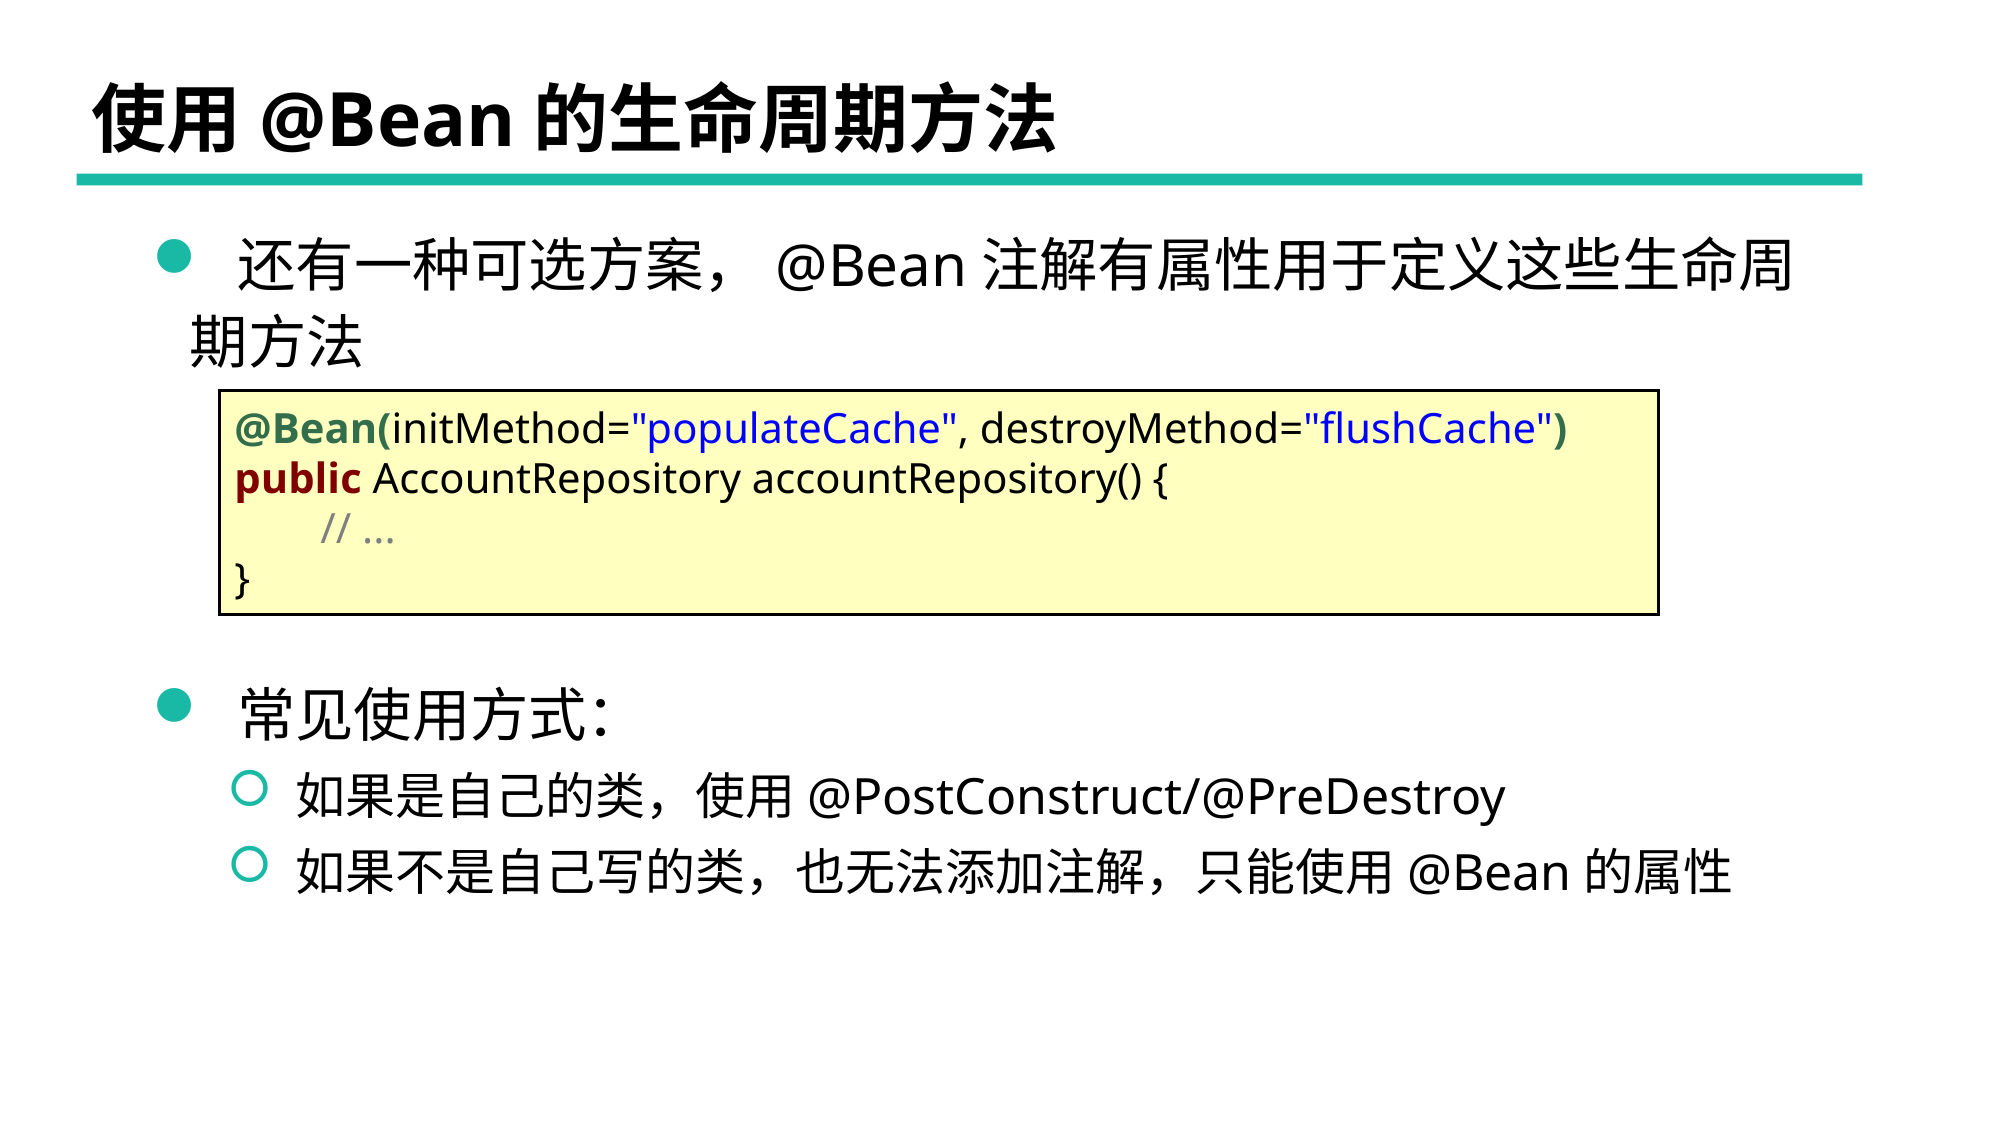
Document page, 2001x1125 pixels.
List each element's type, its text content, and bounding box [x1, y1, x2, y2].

text_box 常见使用方式： 如果是自己的类，使用@PostConstruct/@PreDestroy 如果不是自己写的类，也无法添加注解，只能使用@Bean的属性 [137, 663, 1863, 982]
list 还有一种可选方案，@Bean注解有属性用于定义这些生命周期方法 [137, 213, 1863, 391]
title 使用@Bean的生命周期方法 [76, 59, 1802, 186]
text_box @Bean(initMethod="populateCache", destroyMethod="flushCache") public AccountRepository accountRepository() { // ... } [219, 389, 1660, 615]
